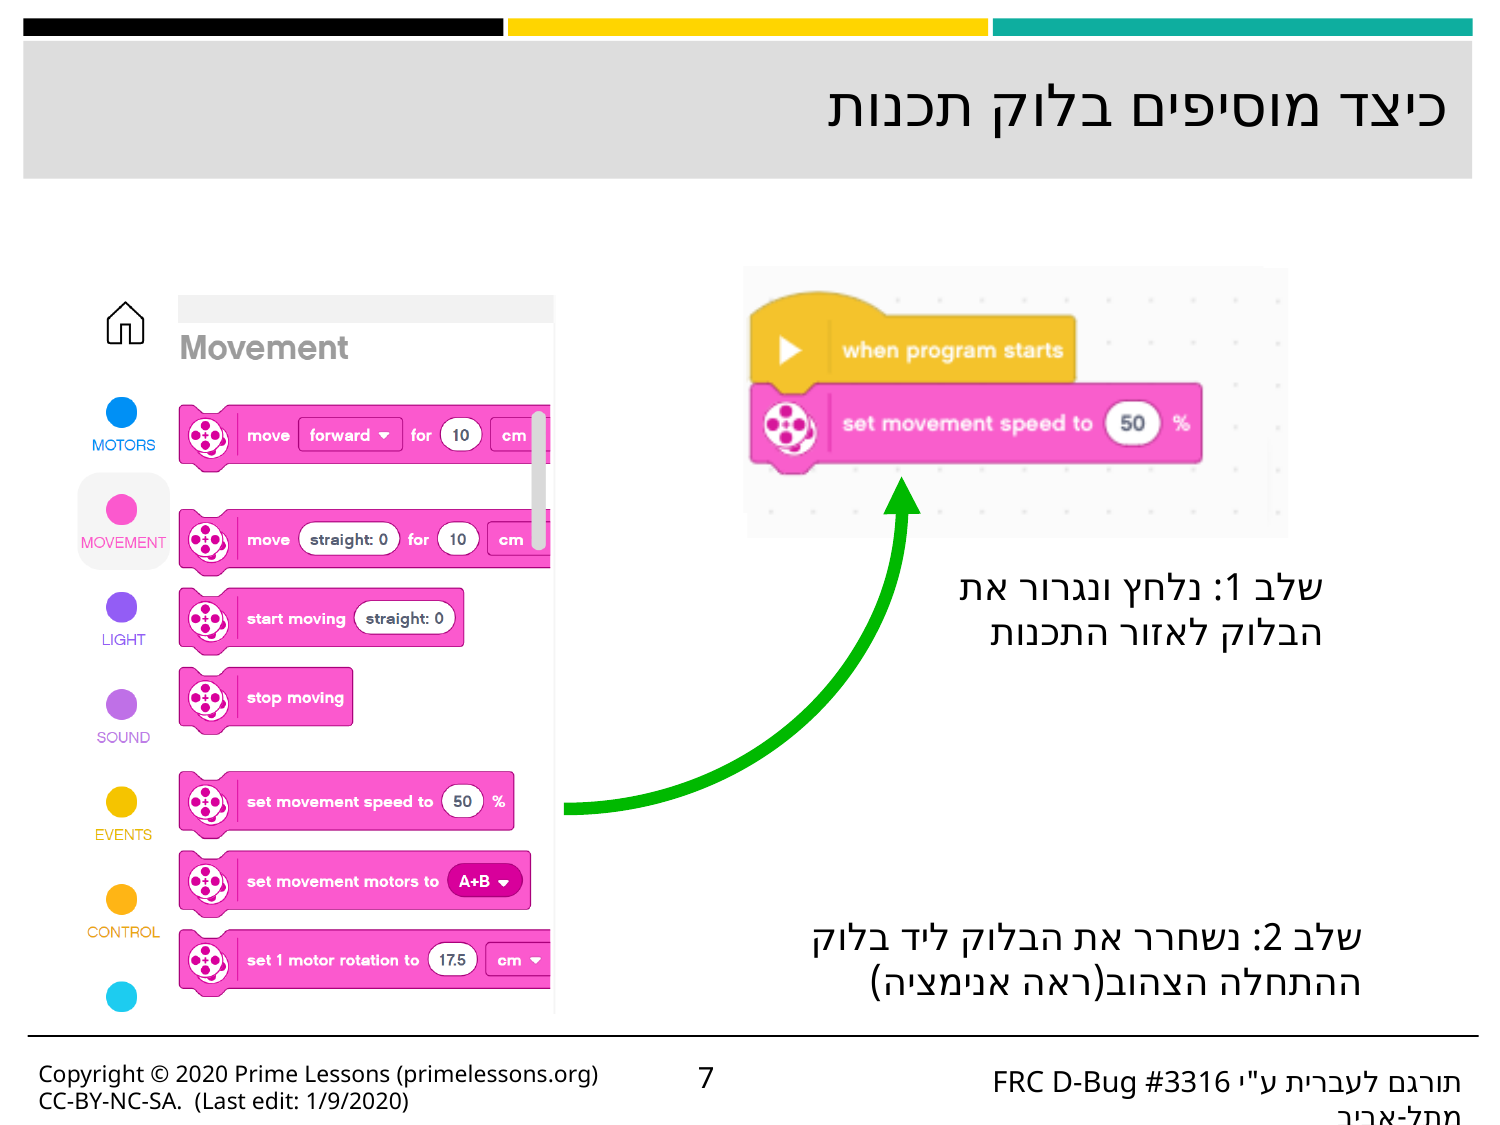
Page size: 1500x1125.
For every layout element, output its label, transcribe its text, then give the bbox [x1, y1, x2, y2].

text_box שלב 1: נלחץ ונגרור את הבלוק לאזור התכנות [916, 555, 1339, 661]
picture [743, 266, 1289, 538]
title כיצד מוסיפים בלוק תכנות [28, 60, 1464, 148]
slide_number ‹#› [682, 1051, 810, 1112]
text_box שלב 2: נשחרר את הבלוק ליד בלוק ההתחלה הצהוב(ראה אנימציה) [716, 905, 1378, 1011]
text_box [563, 487, 899, 810]
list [75, 295, 556, 1014]
footer Copyright © 2020 Prime Lessons (primelessons.org) CC-BY-NC-SA. (Last edit: 1/9/2020) [23, 1051, 622, 1112]
